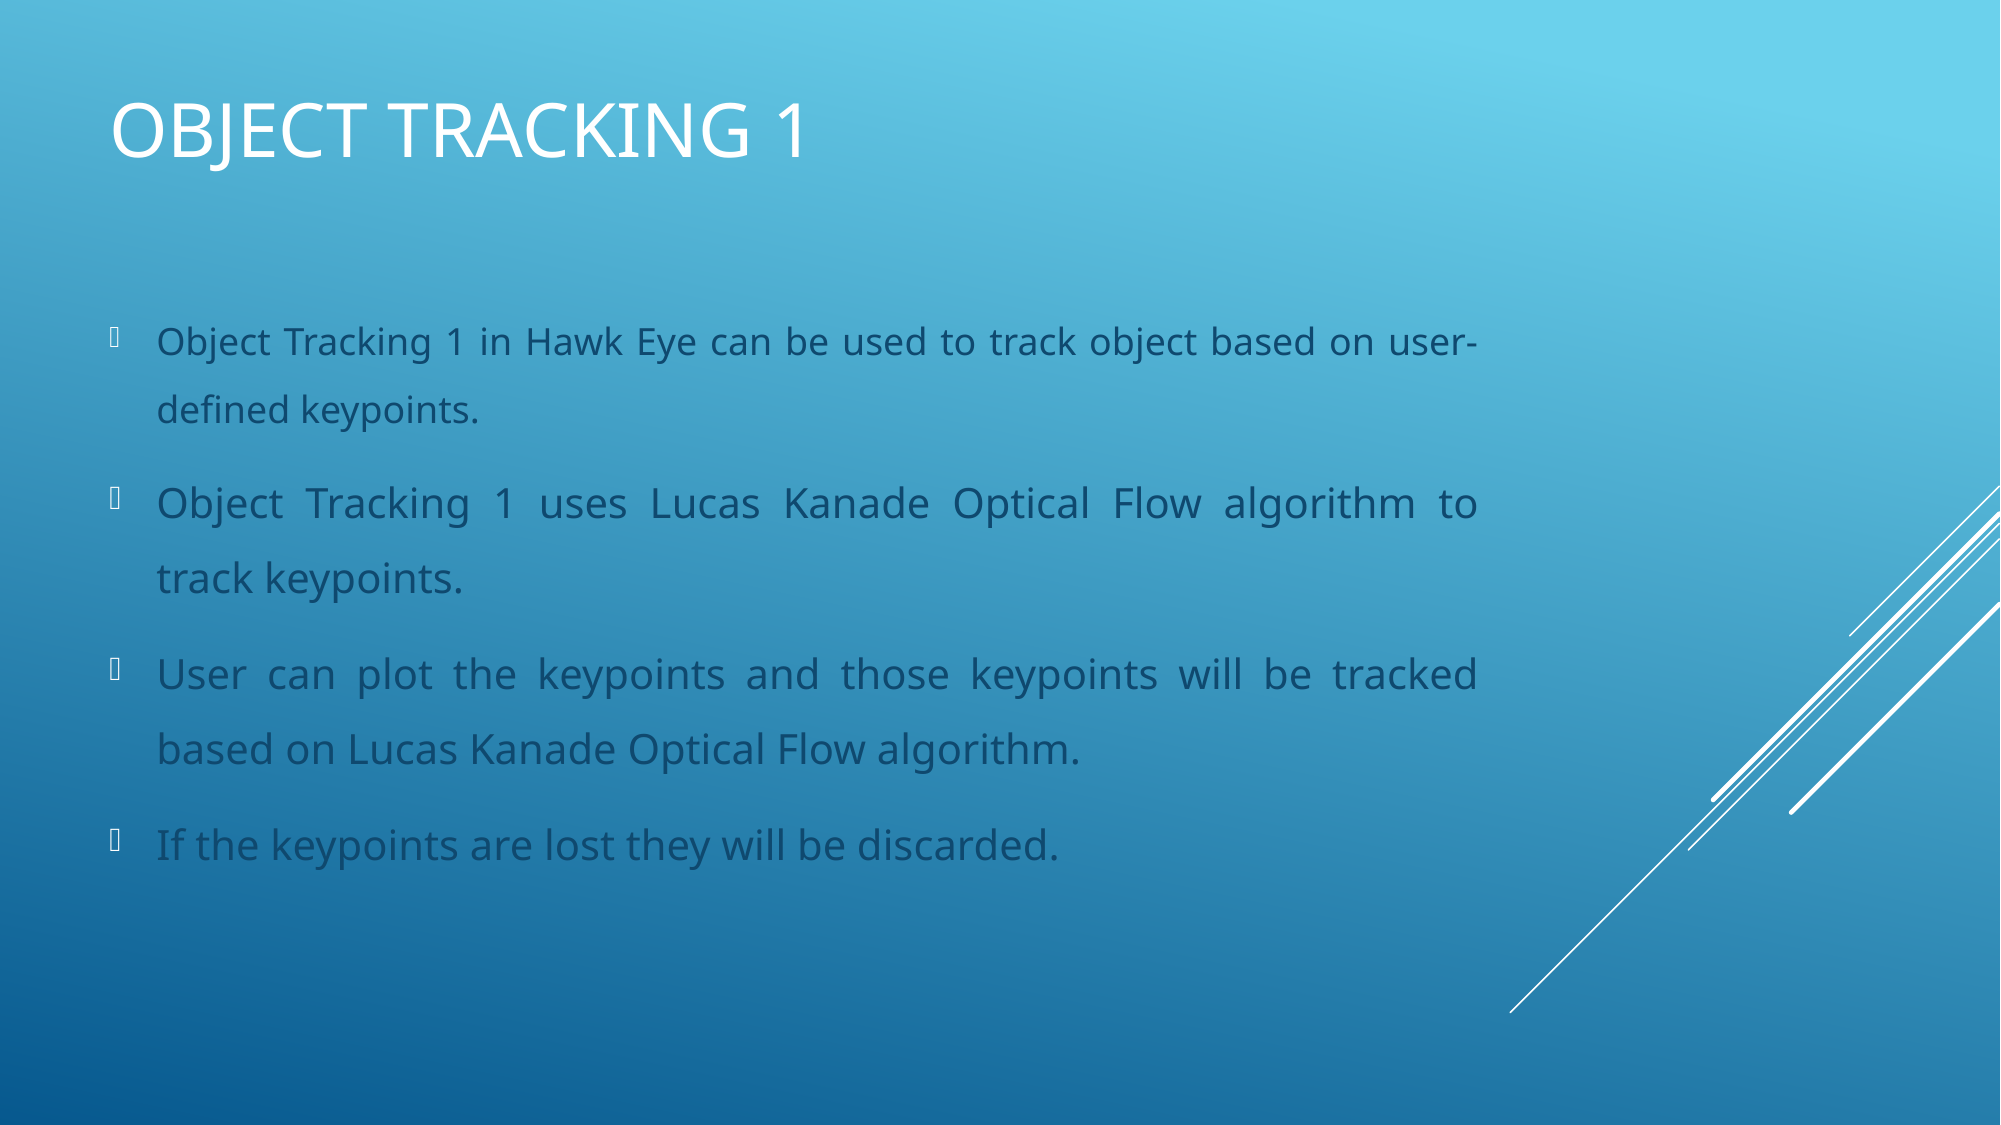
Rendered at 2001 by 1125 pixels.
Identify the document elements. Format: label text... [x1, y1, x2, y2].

title object tracking 1 [94, 33, 1495, 222]
list Object Tracking 1 in Hawk Eye can be used to track object based on user-defined keypoints. Object Tracking 1 uses Lucas Kanade Optical Flow algorithm to track keypoints. User can plot the keypoints and those keypoints will be tracked based on Lucas Kanade Optical Flow algorithm. If the keypoints are lost they will be discarded. [94, 250, 1495, 1010]
